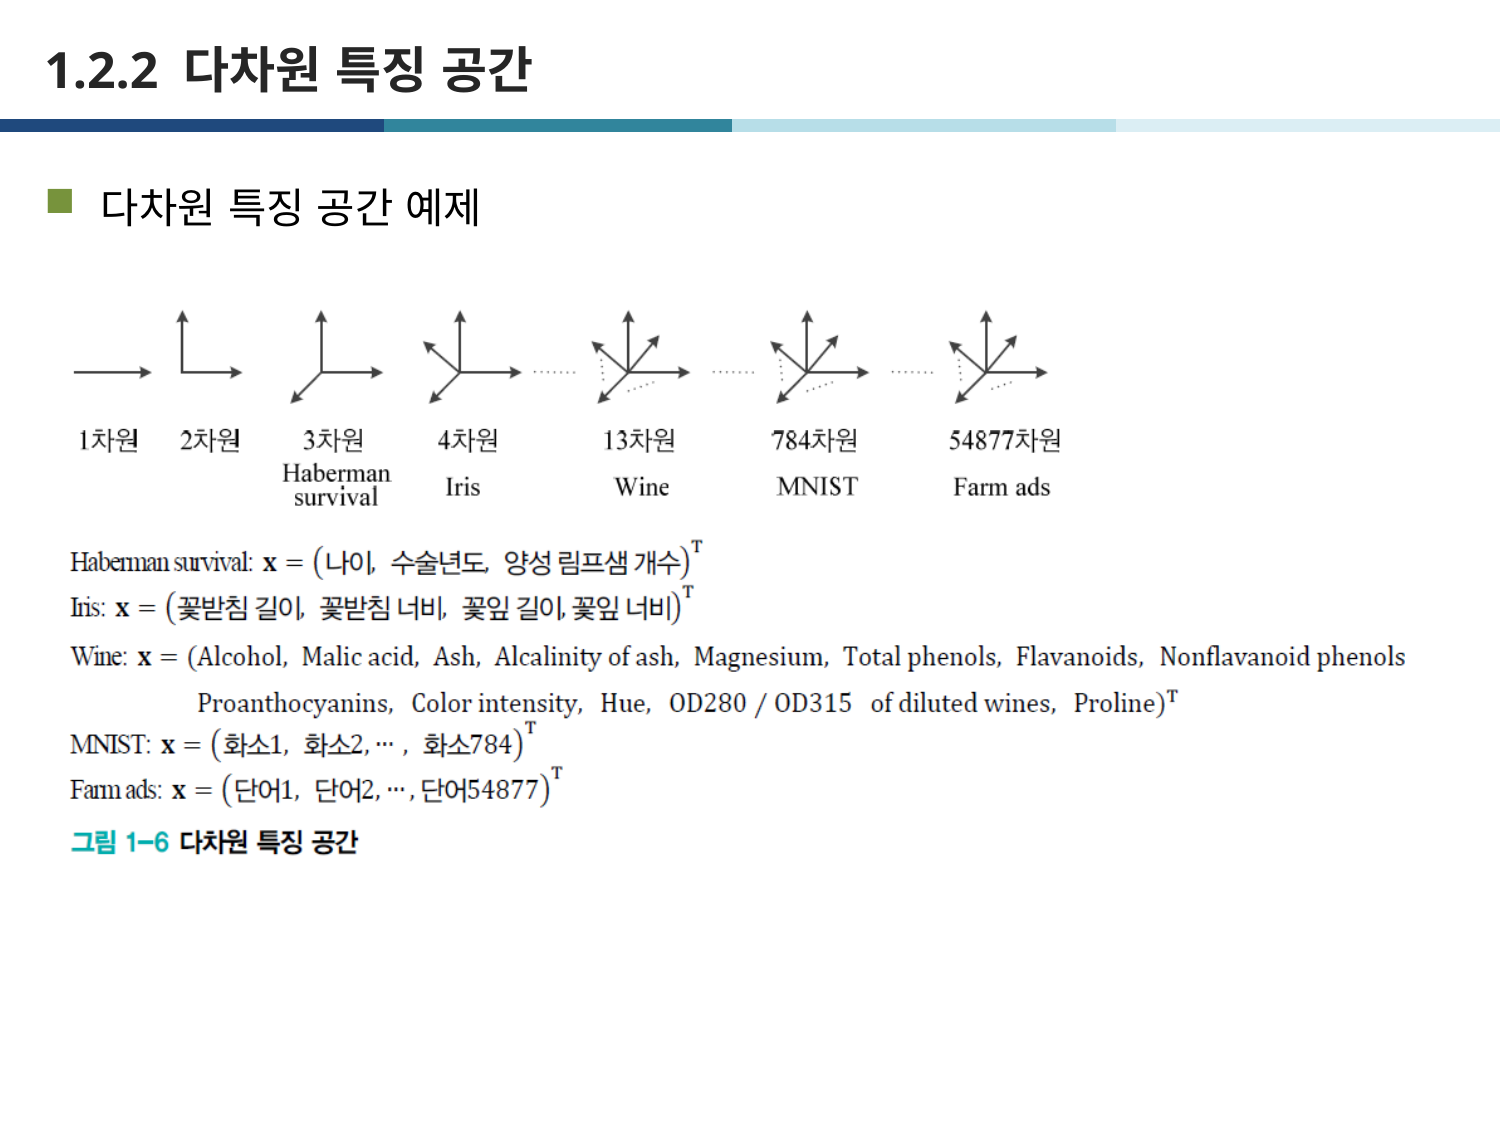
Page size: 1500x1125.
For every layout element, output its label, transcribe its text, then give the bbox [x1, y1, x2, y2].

title 1.2.2 다차원 특징 공간 [29, 23, 1270, 114]
list 다차원 특징 공간 예제 [29, 148, 1471, 1083]
picture [64, 302, 1405, 859]
